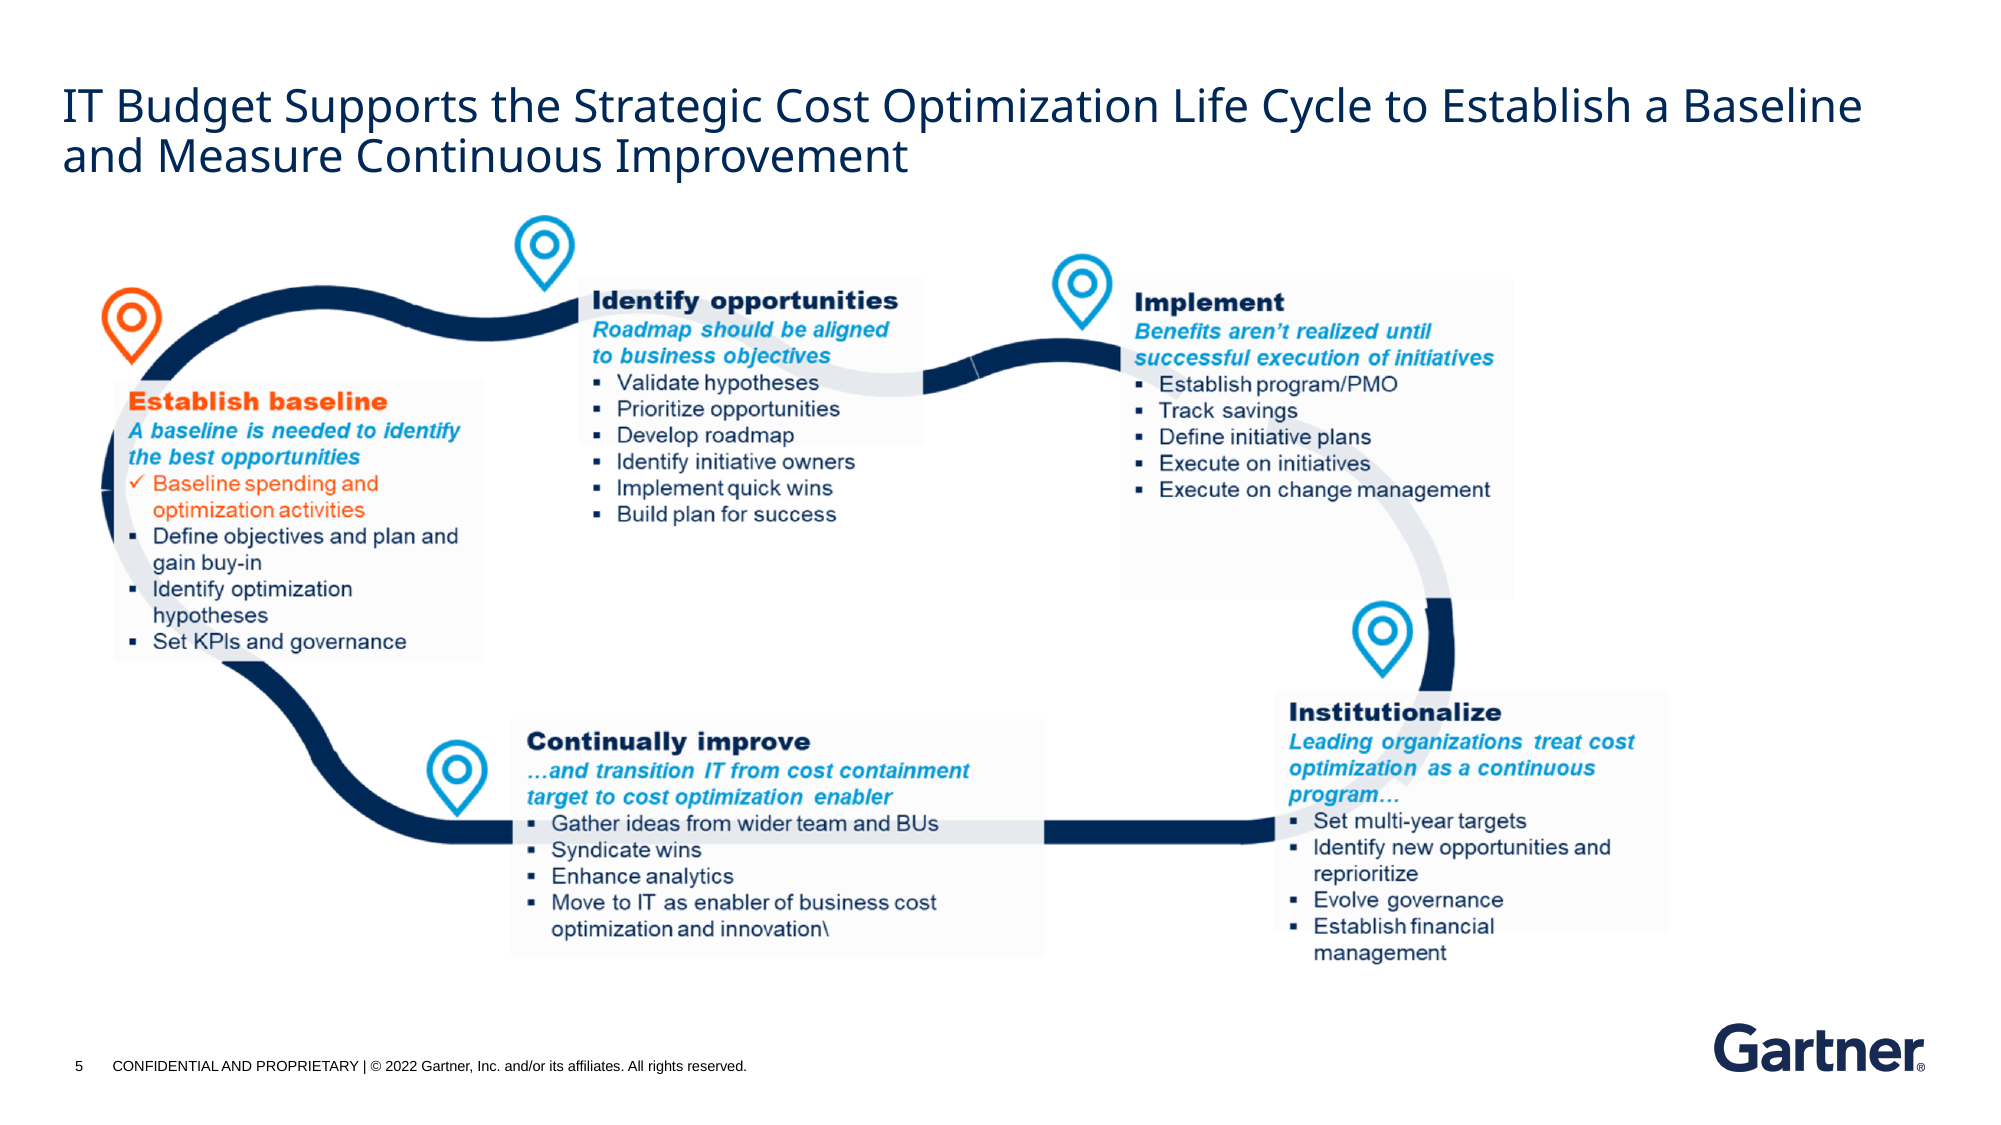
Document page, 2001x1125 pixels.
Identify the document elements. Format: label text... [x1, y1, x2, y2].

title IT Budget Supports the Strategic Cost Optimization Life Cycle to Establish a Baseline and Measure Continuous Improvement​ [62, 83, 1913, 181]
picture [1714, 1023, 1925, 1072]
picture [41, 181, 1959, 1006]
